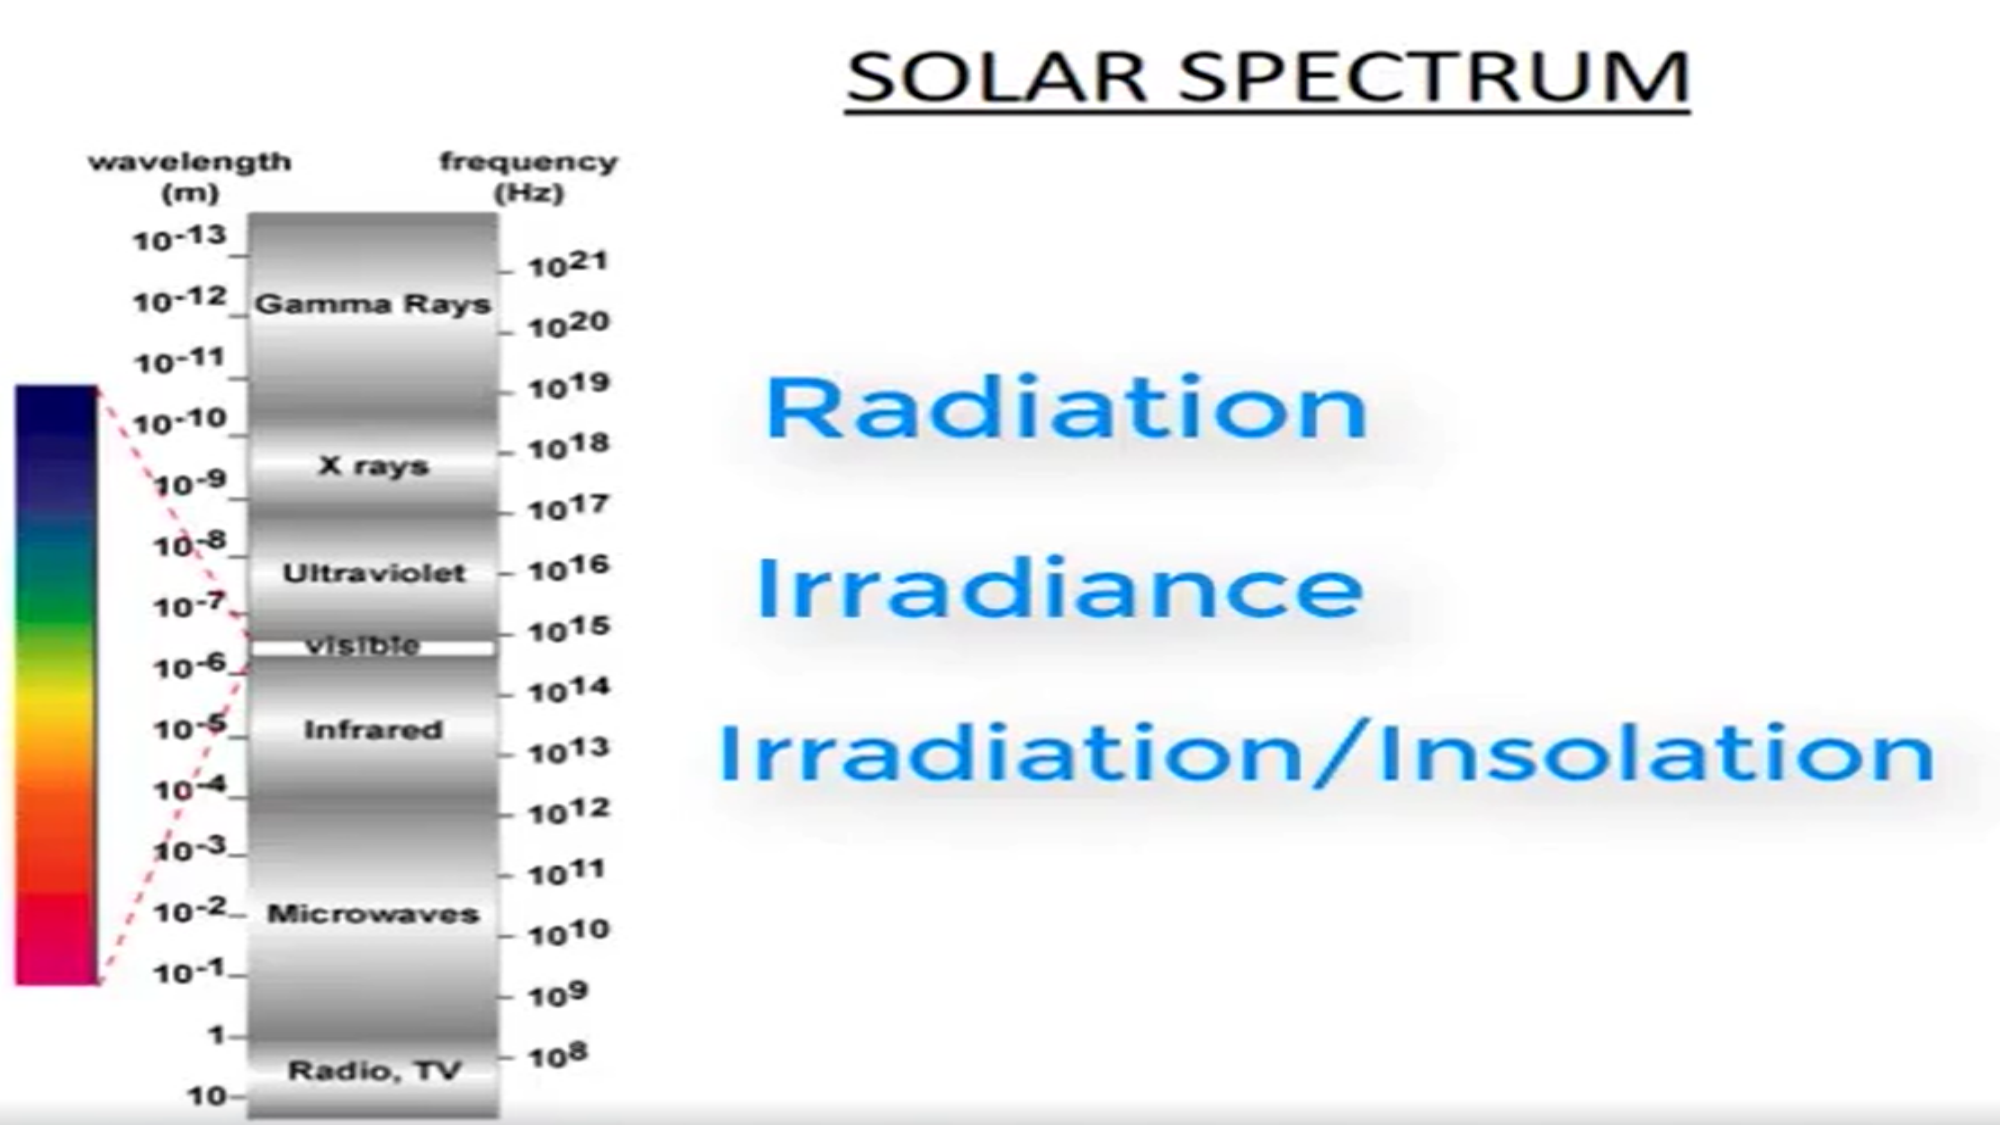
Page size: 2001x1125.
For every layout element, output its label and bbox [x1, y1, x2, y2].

list [0, 0, 2000, 1125]
